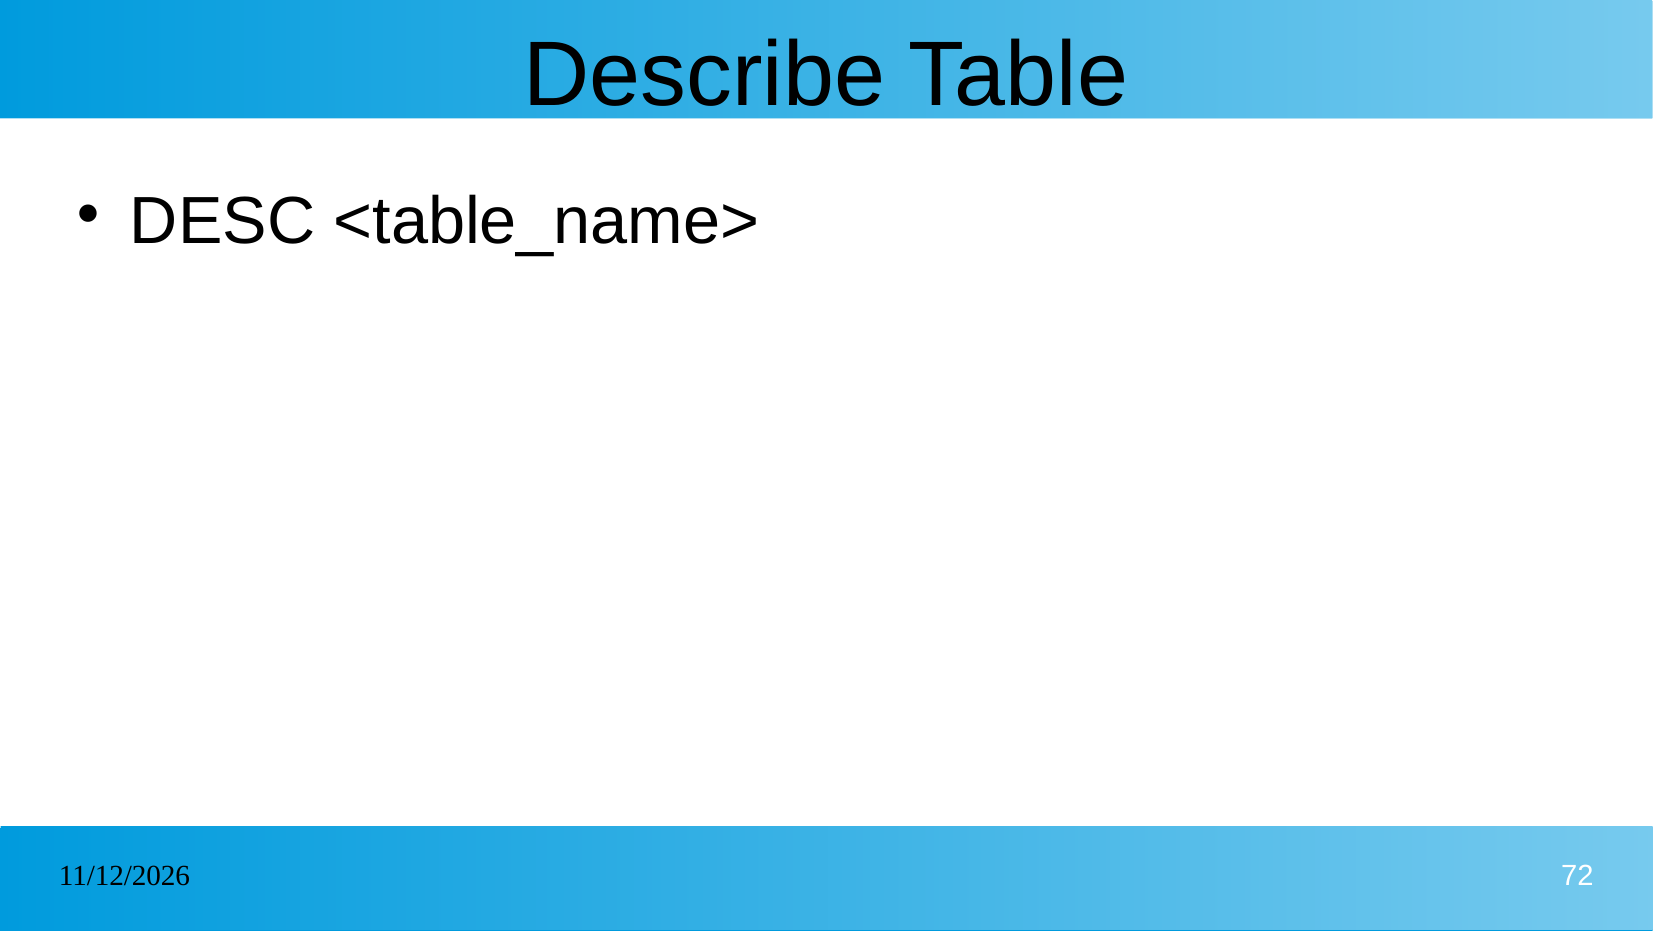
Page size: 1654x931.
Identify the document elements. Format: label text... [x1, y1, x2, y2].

title Describe Table [59, 29, 1594, 108]
slide_number 72 [1210, 856, 1594, 915]
list DESC <table_name> [59, 177, 1594, 767]
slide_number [59, 856, 443, 915]
